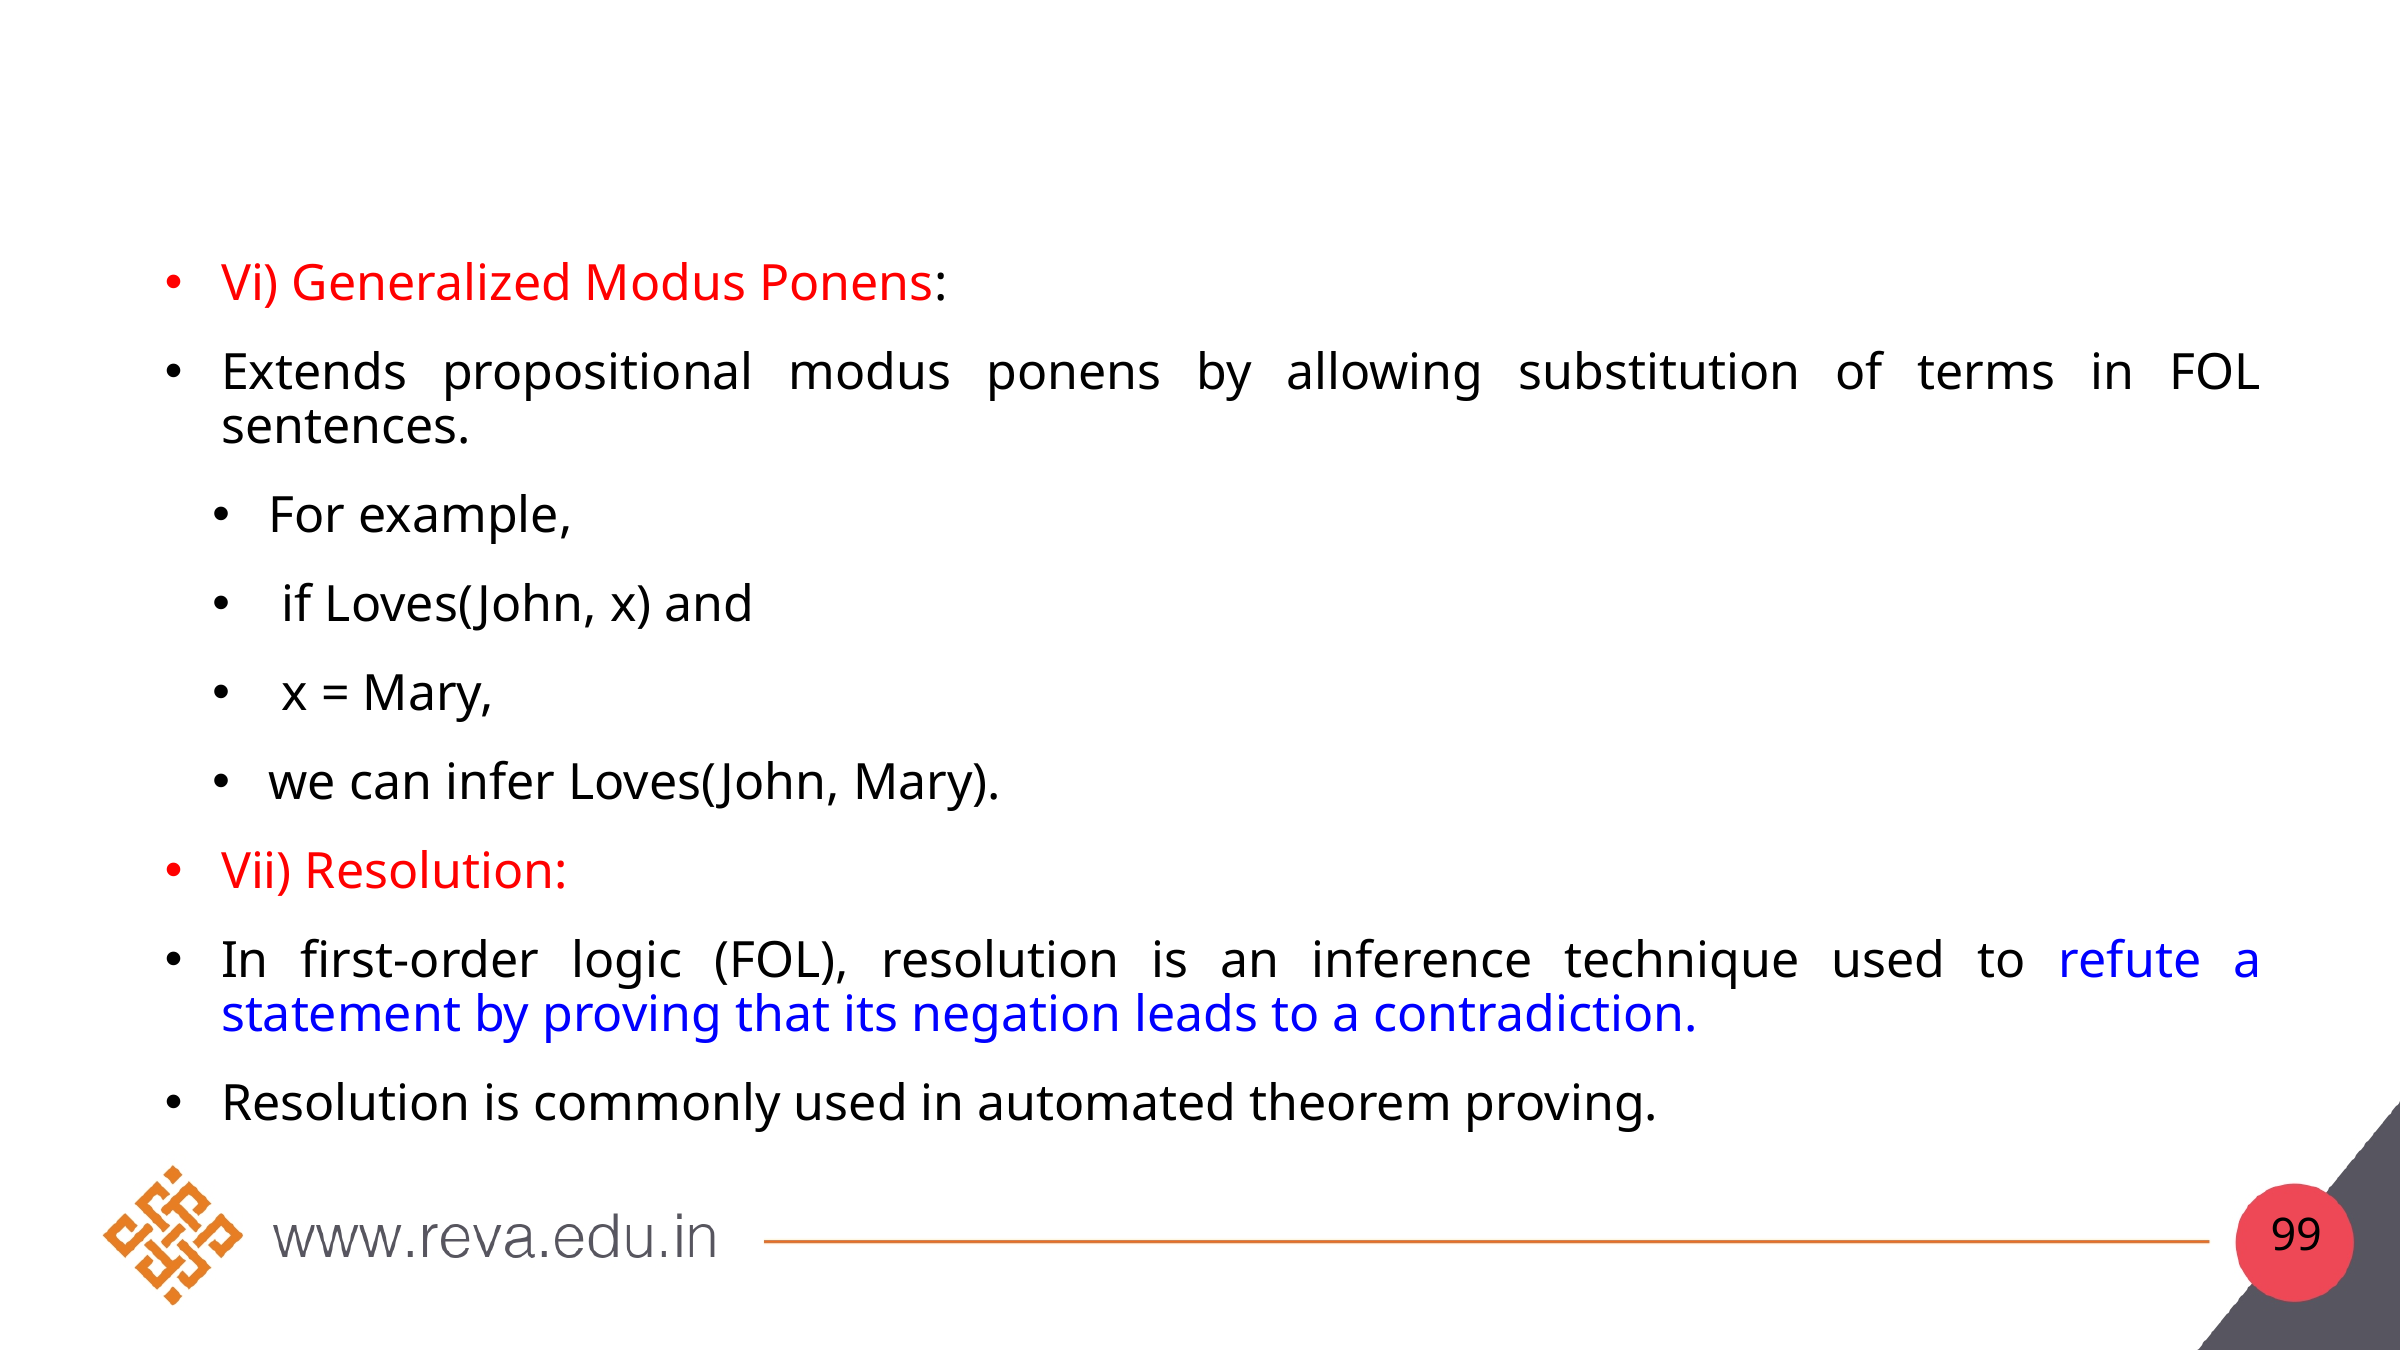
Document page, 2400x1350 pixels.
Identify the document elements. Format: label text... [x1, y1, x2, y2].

slide_number 99 [2237, 1200, 2355, 1272]
list Vi) Generalized Modus Ponens: Extends propositional modus ponens by allowing substitution of terms in FOL sentences. For example, if Loves(John, x) and x = Mary, we can infer Loves(John, Mary). Vii) Resolution: In first-order logic (FOL), resolution is an inference technique used to refute a statement by proving that its negation leads to a contradiction. Resolution is commonly used in automated theorem proving. [150, 249, 2277, 1101]
picture [0, 0, 2400, 1350]
